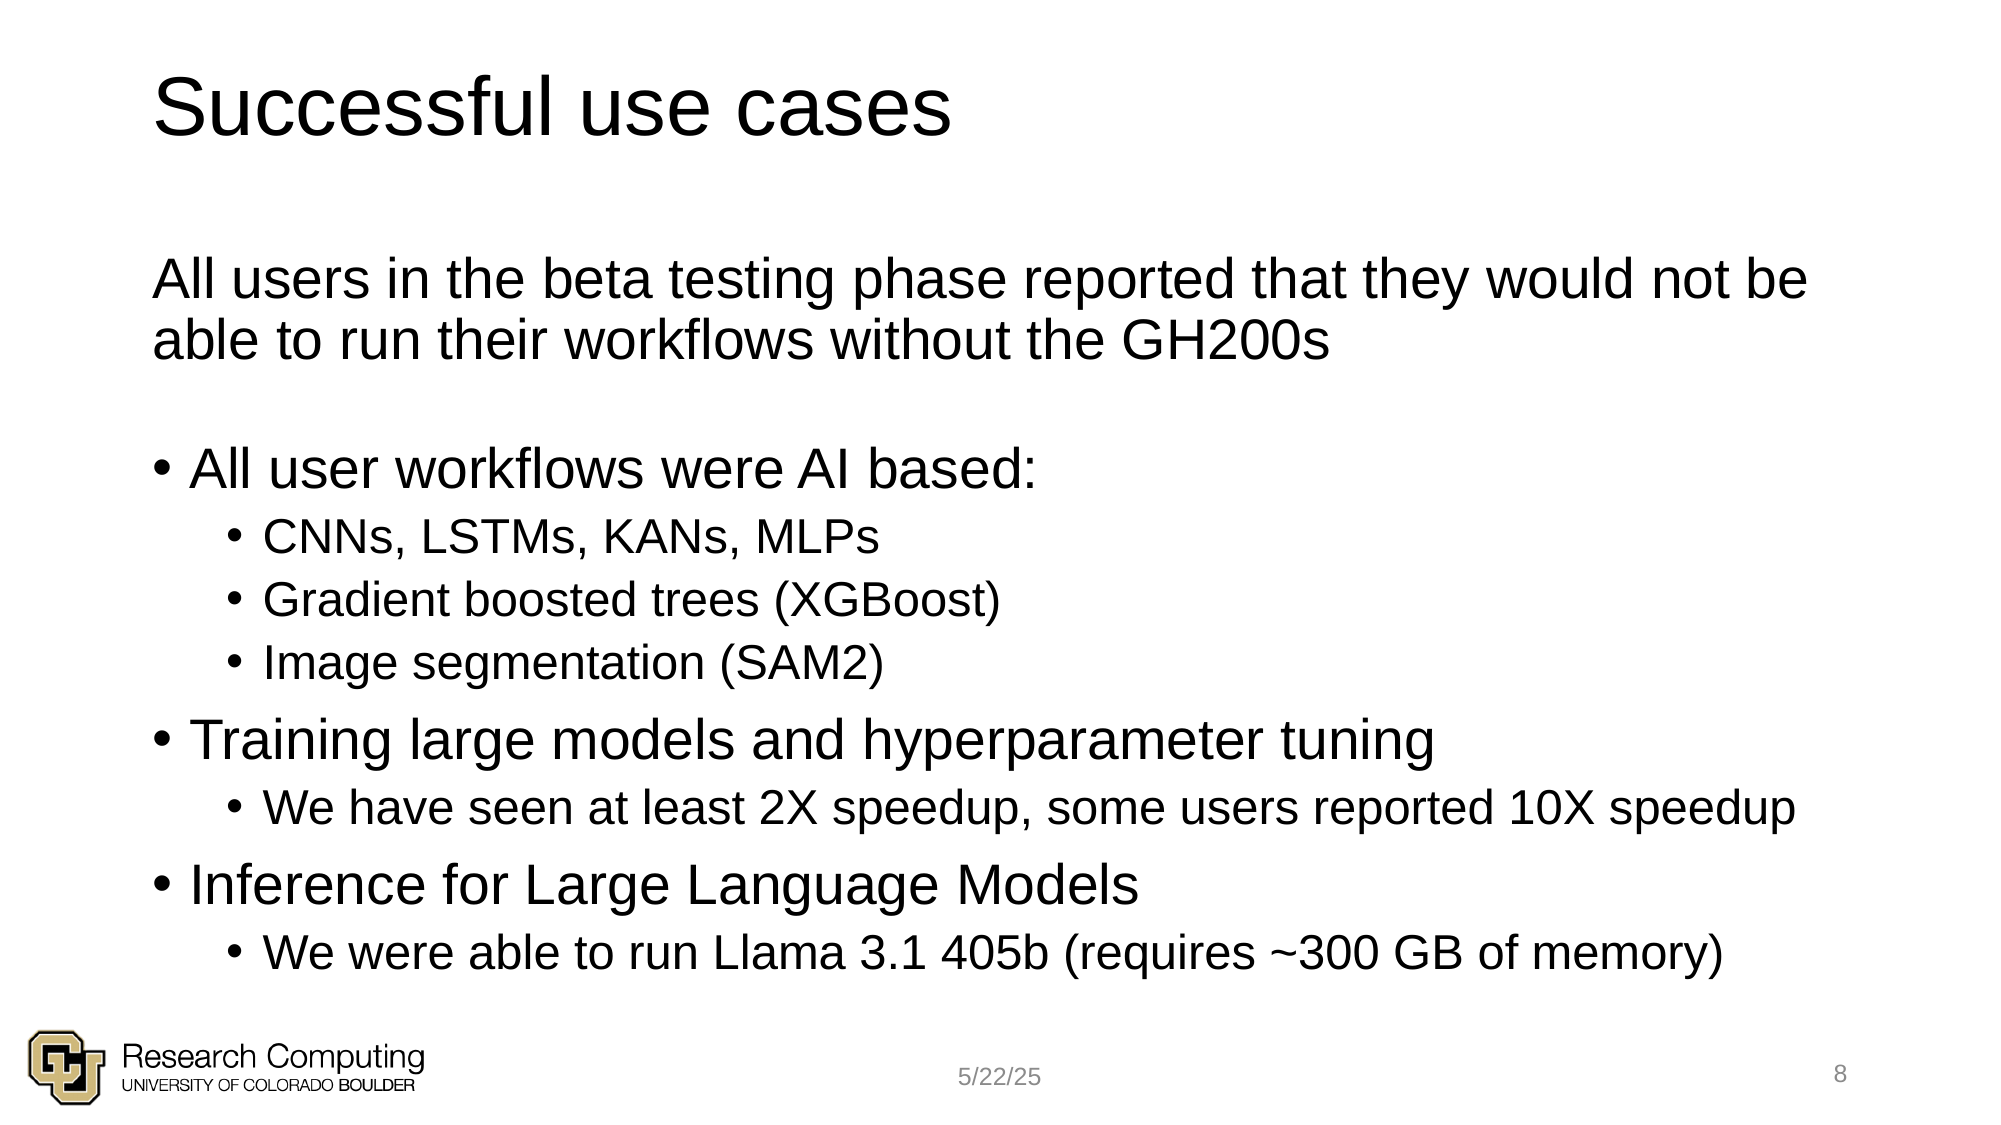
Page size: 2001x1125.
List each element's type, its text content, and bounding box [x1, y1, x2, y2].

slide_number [774, 1045, 1225, 1105]
list All users in the beta testing phase reported that they would not be able to run their workflows without the GH200s All user workflows were AI based: CNNs, LSTMs, KANs, MLPs Gradient boosted trees (XGBoost) Image segmentation (SAM2) Training large models and hyperparameter tuning We have seen at least 2X speedup, some users reported 10X speedup Inference for Large Language Models We were able to run Llama 3.1 405b (requires ~300 GB of memory) [137, 241, 1863, 992]
slide_number 8 [1412, 1042, 1863, 1103]
title Successful use cases [137, 0, 1863, 218]
picture [0, 1024, 775, 1121]
